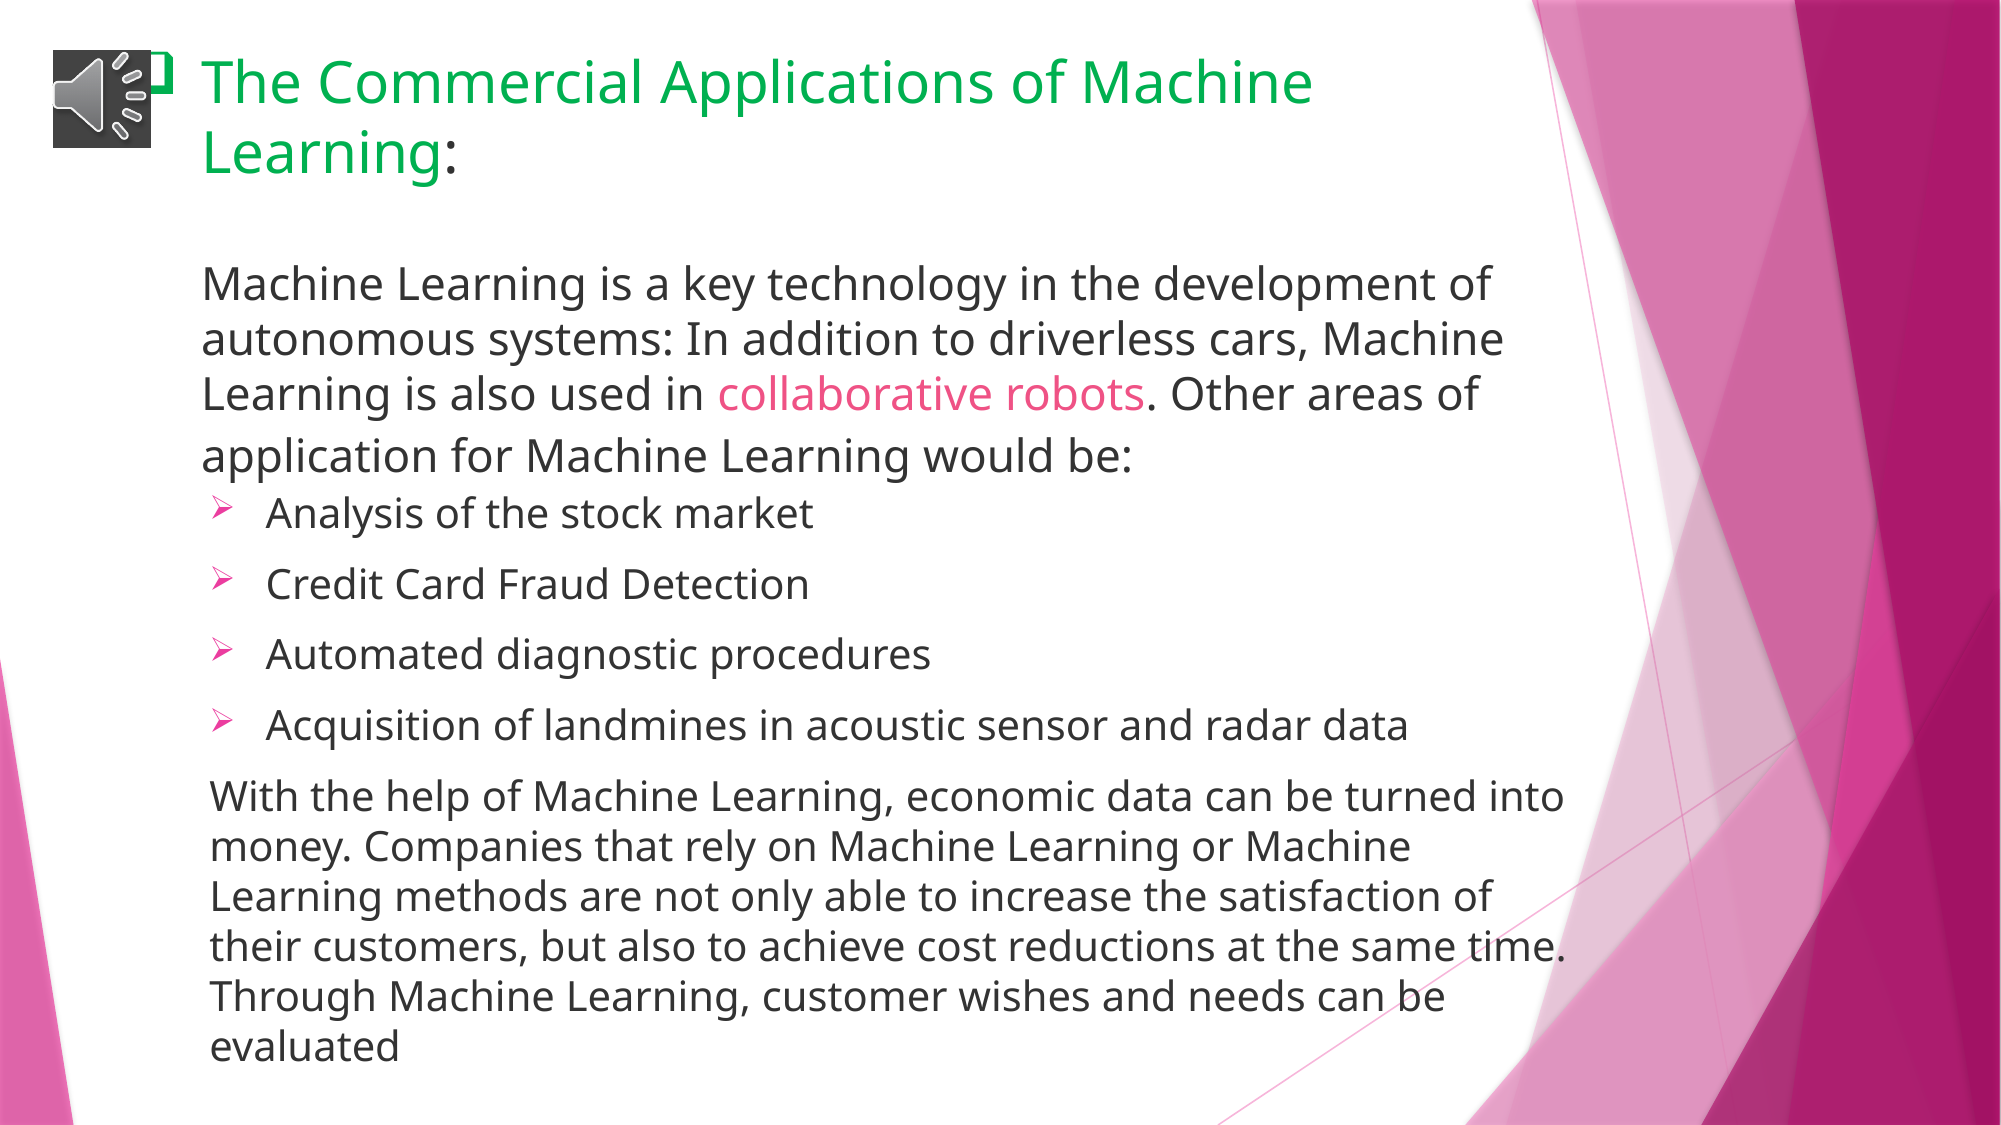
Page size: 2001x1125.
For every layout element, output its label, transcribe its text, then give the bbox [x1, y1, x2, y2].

list Analysis of the stock market Credit Card Fraud Detection Automated diagnostic procedures Acquisition of landmines in acoustic sensor and radar data With the help of Machine Learning, economic data can be turned into money. Companies that rely on Machine Learning or Machine Learning methods are not only able to increase the satisfaction of their customers, but also to achieve cost reductions at the same time. Through Machine Learning, customer wishes and needs can be evaluated [194, 479, 1605, 1080]
title The Commercial Applications of Machine Learning: Machine Learning is a key technology in the development of autonomous systems: In addition to driverless cars, Machine Learning is also used in collaborative robots. Other areas of application for Machine Learning would be: [111, 0, 1548, 645]
picture [51, 48, 153, 150]
